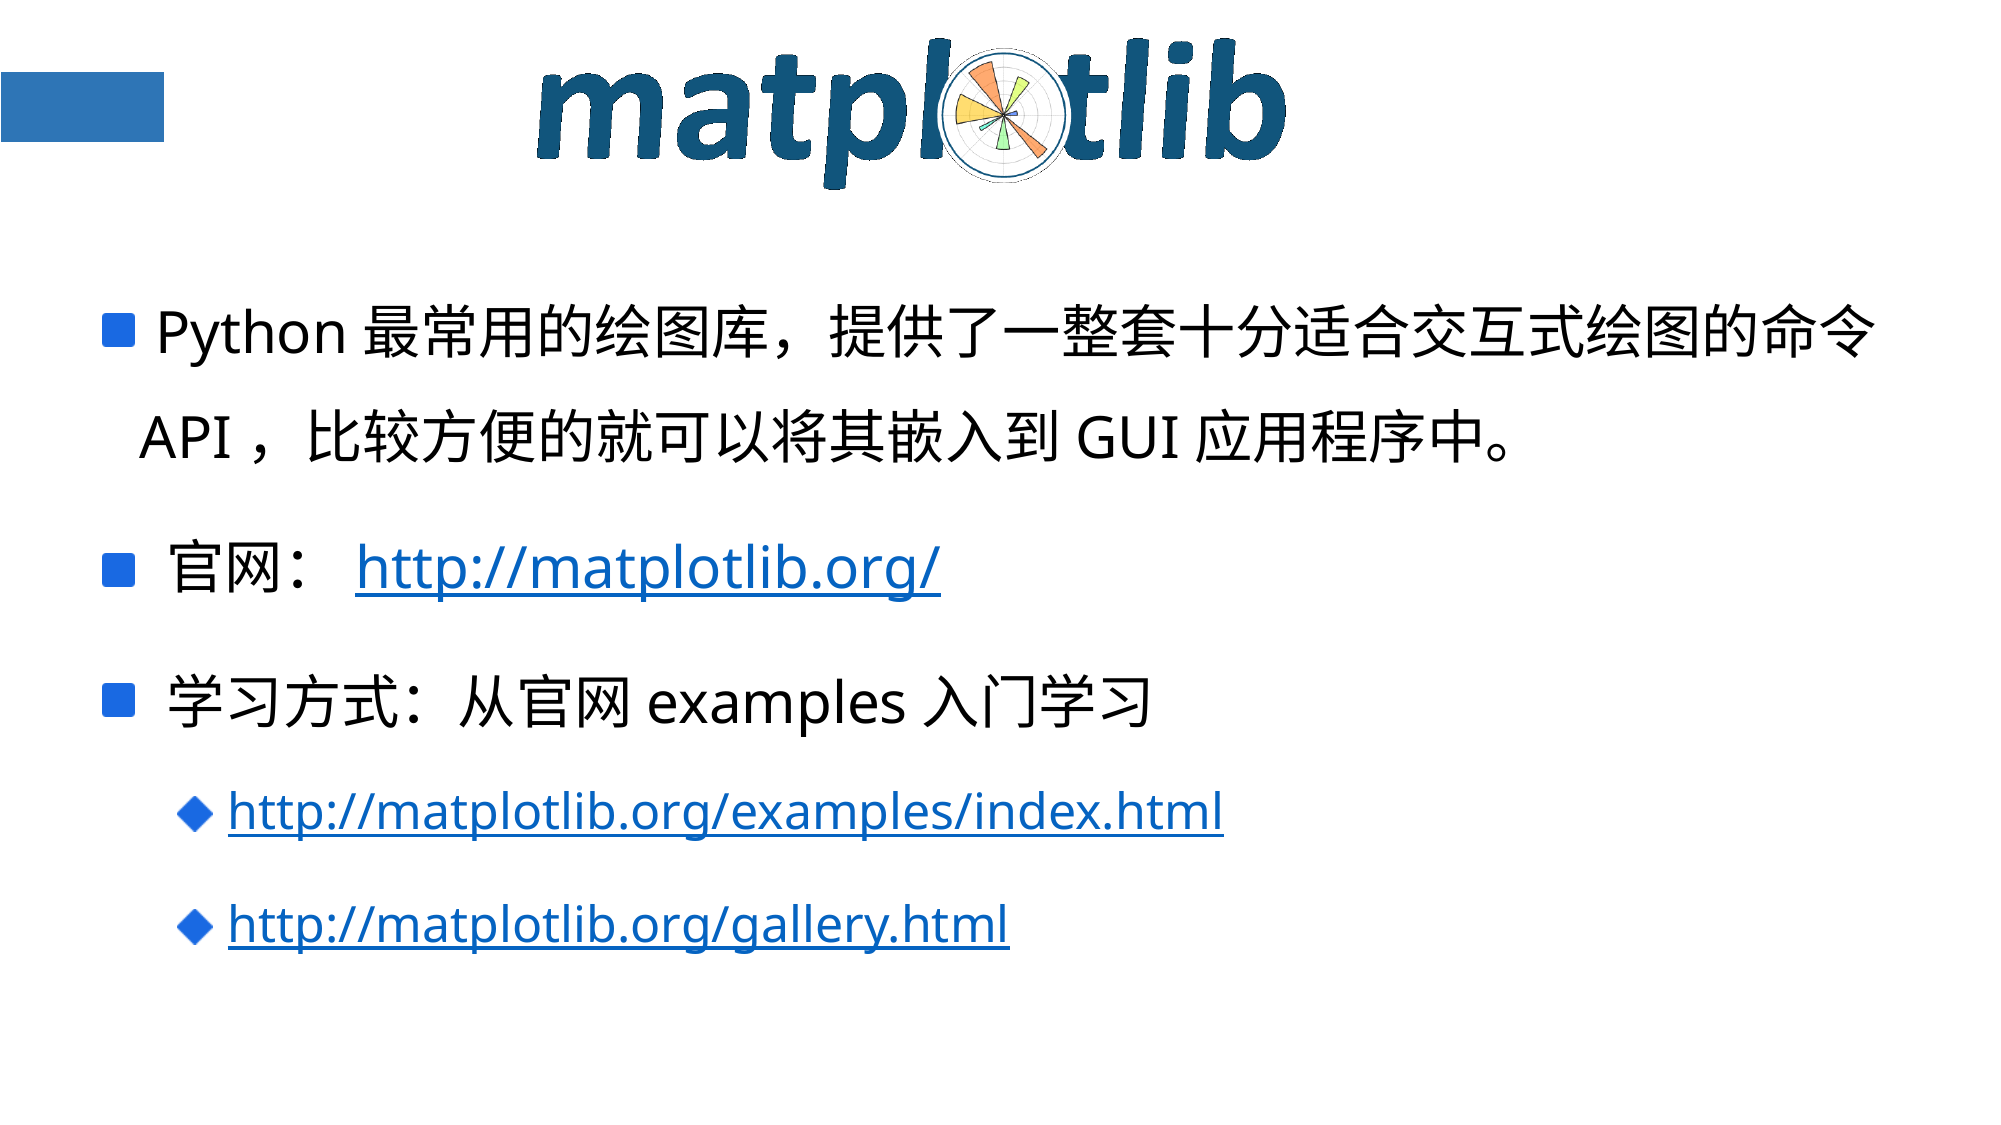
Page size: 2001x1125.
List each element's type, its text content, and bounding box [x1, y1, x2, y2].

picture [177, 796, 213, 832]
list Python最常用的绘图库，提供了一整套十分适合交互式绘图的命令API，比较方便的就可以将其嵌入到GUI应用程序中。 官网：http://matplotlib.org/ 学习方式：从官网examples入门学习 http://matplotlib.org/examples/index.html http://matplotlib.org/gallery.html [87, 252, 1922, 1028]
picture [102, 683, 135, 717]
picture [504, 10, 1328, 209]
picture [102, 313, 135, 347]
picture [102, 553, 135, 587]
picture [177, 909, 213, 945]
